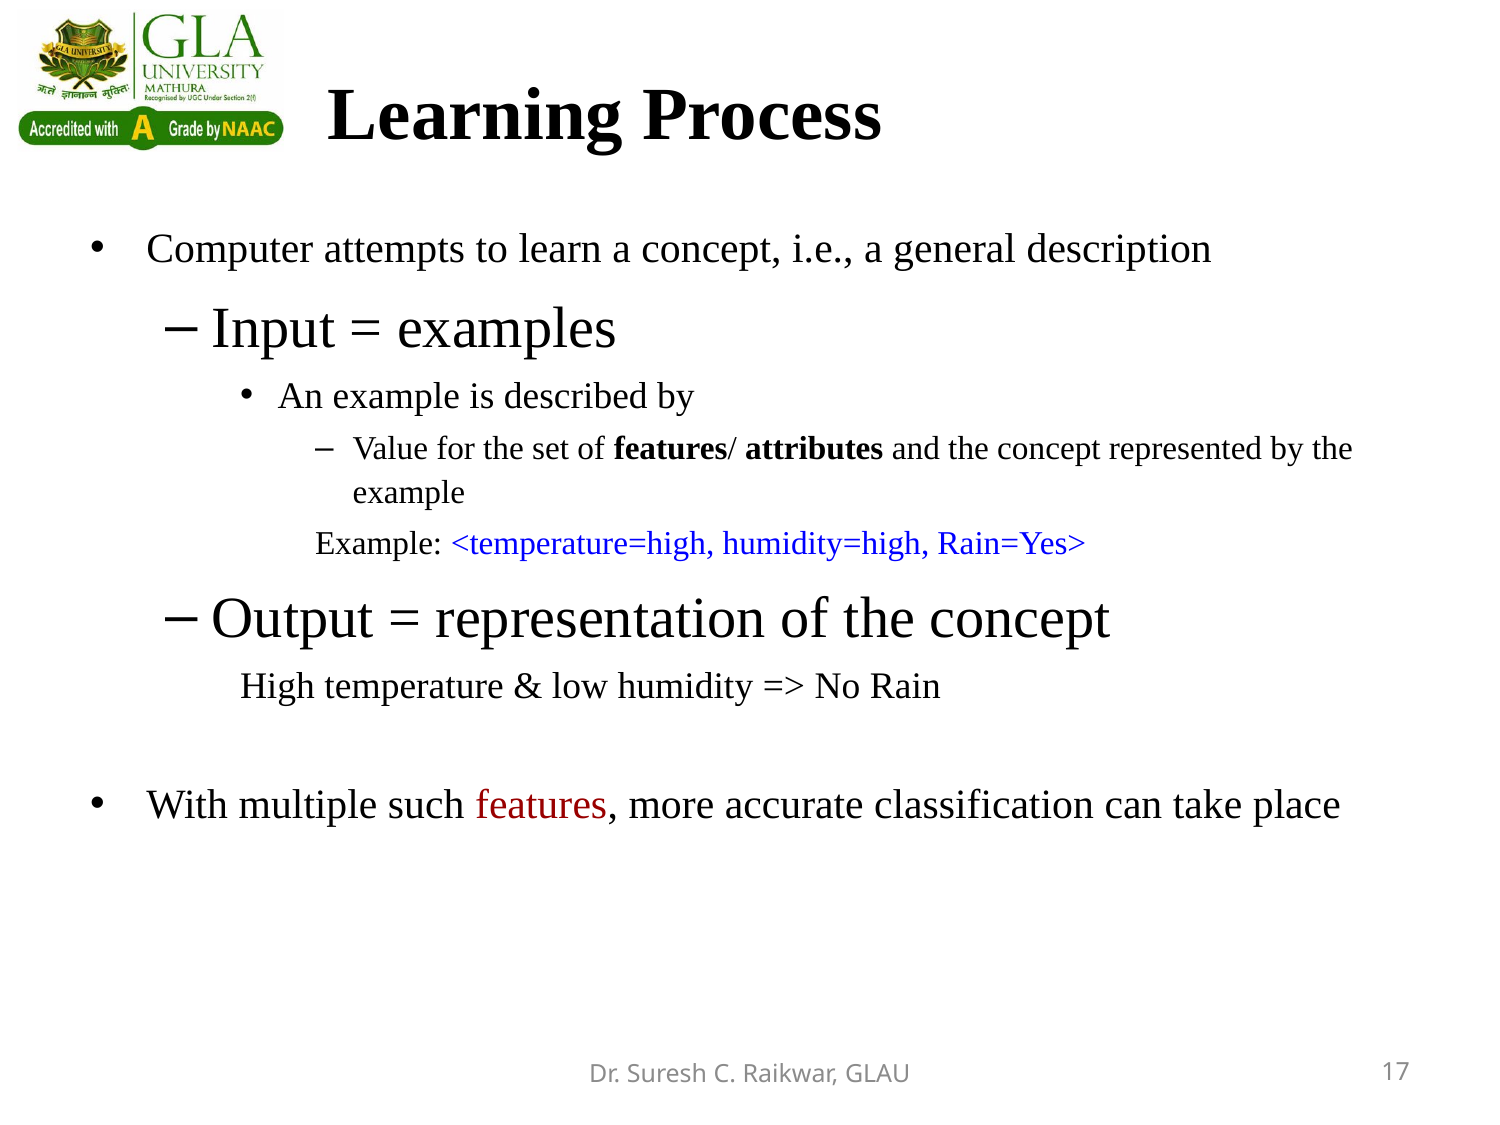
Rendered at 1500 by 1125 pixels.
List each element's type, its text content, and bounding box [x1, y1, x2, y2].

list Computer attempts to learn a concept, i.e., a general description Input = examples An example is described by Value for the set of features/ attributes and the concept represented by the example Example: <temperature=high, humidity=high, Rain=Yes> Output = representation of the concept High temperature & low humidity => No Rain With multiple such features, more accurate classification can take place [75, 208, 1425, 951]
footer Dr. Suresh C. Raikwar, GLAU [512, 1042, 988, 1103]
picture [17, 8, 285, 153]
title Learning Process [312, 15, 1500, 204]
slide_number 17 [1074, 1042, 1425, 1103]
